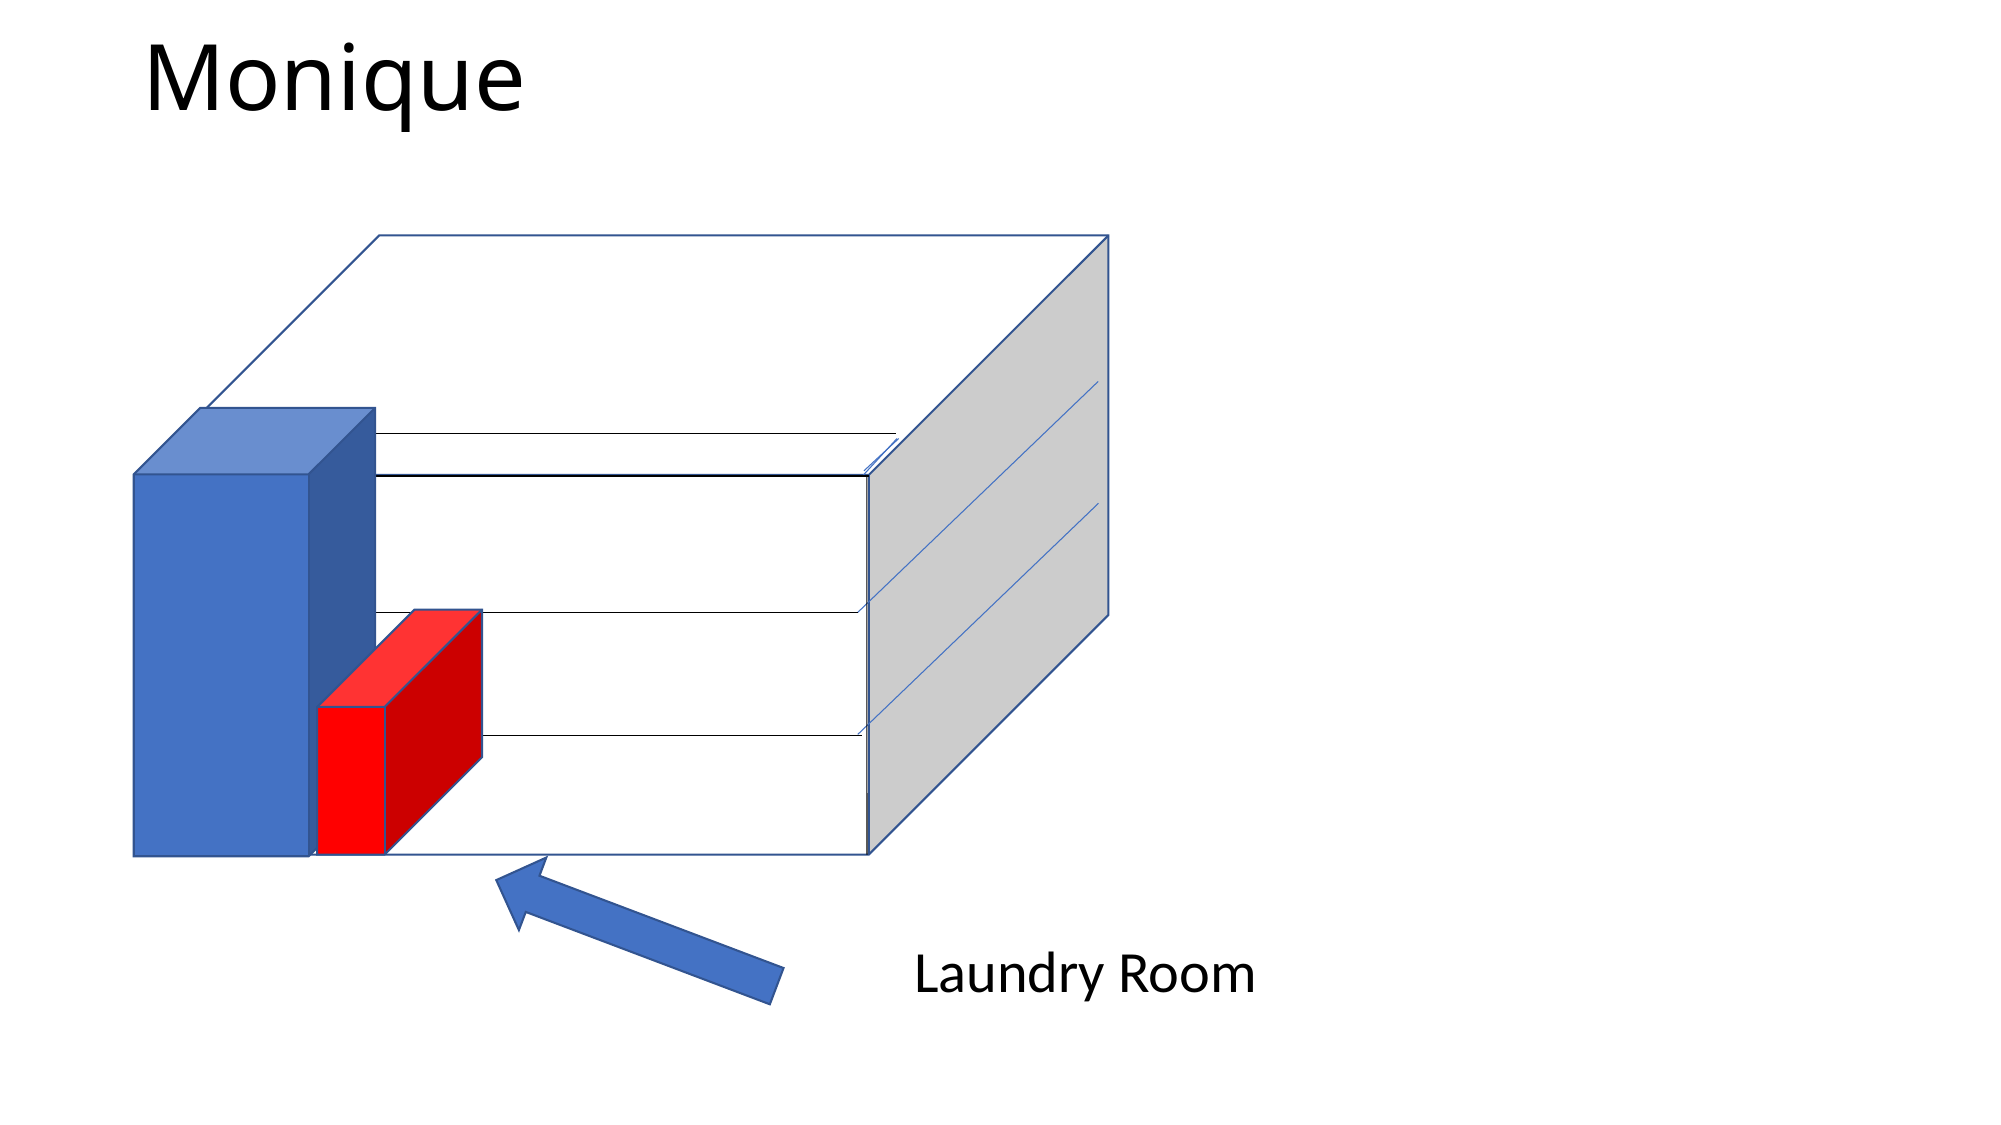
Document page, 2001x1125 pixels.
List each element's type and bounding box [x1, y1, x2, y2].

text_box [127, 23, 1853, 1012]
